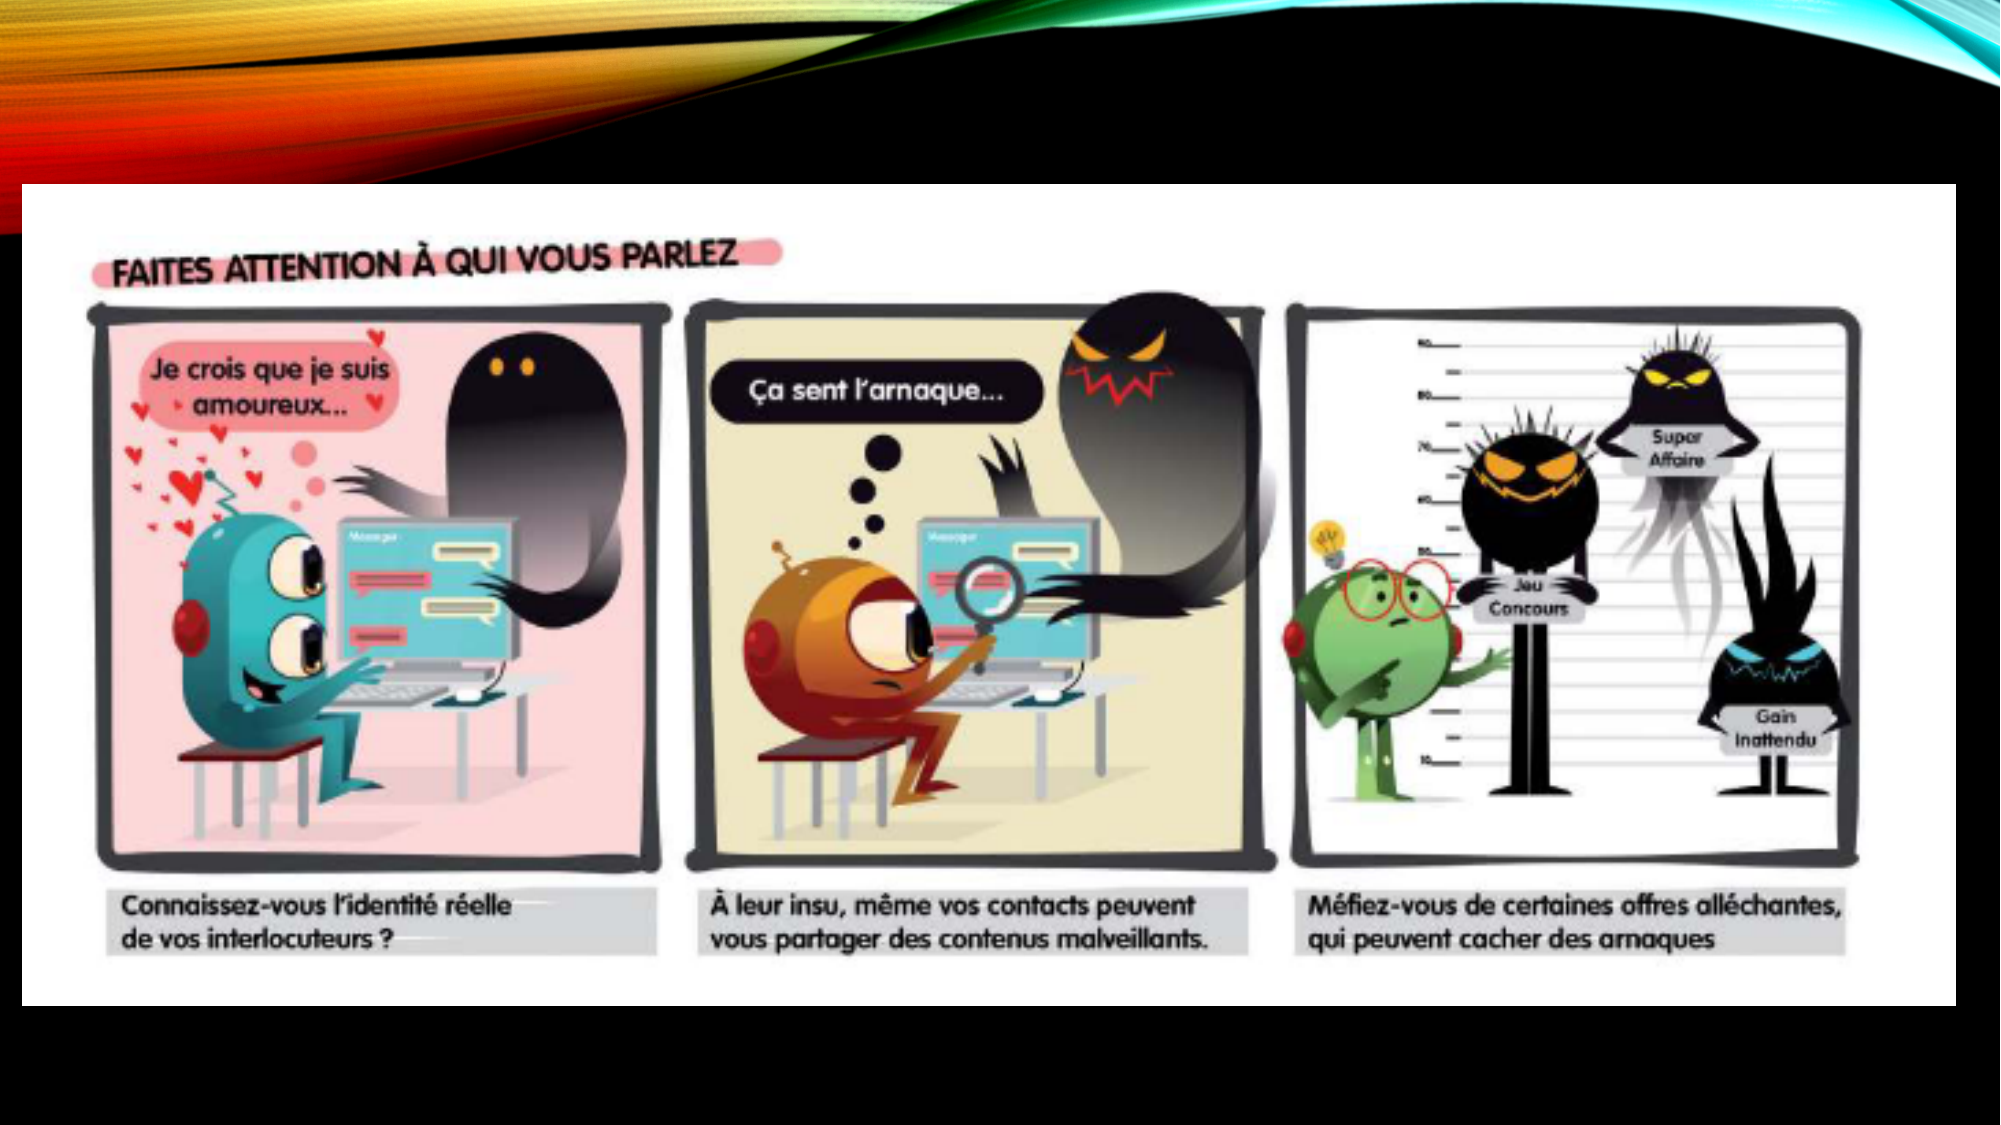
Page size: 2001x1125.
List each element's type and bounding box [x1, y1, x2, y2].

list [22, 183, 1957, 1007]
picture [0, 0, 2000, 237]
